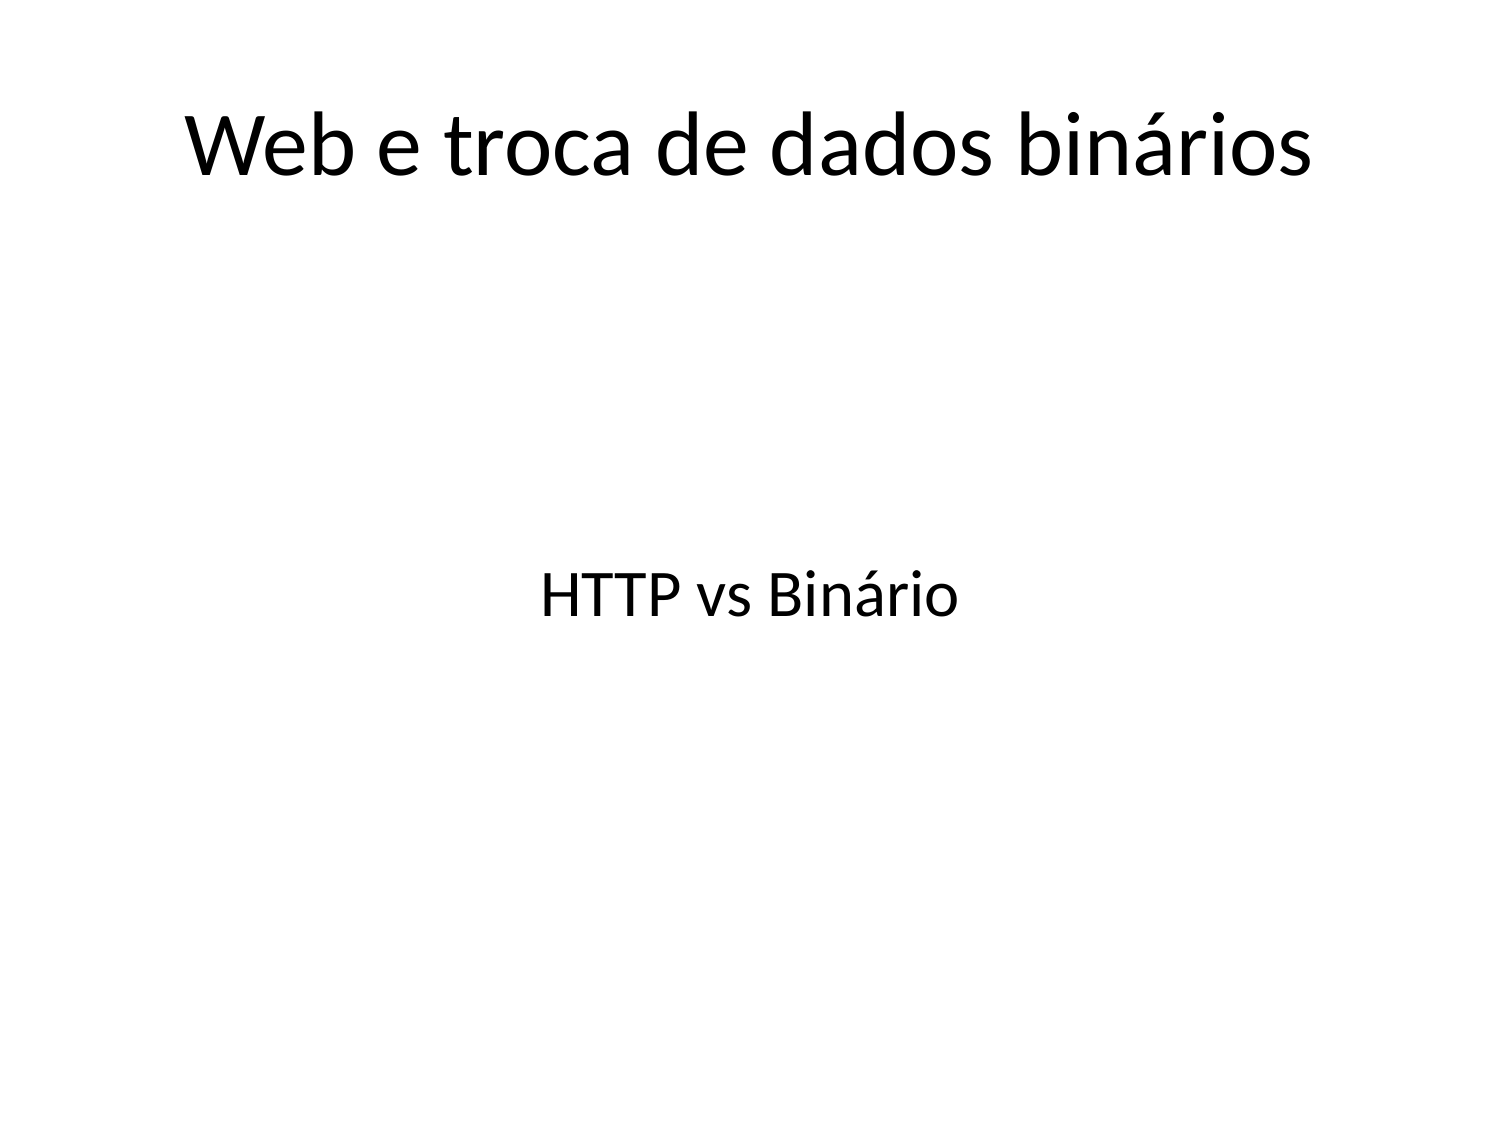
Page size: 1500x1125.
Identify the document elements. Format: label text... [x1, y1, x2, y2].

list HTTP vs Binário [75, 262, 1425, 1005]
title Web e troca de dados binários [75, 45, 1425, 233]
